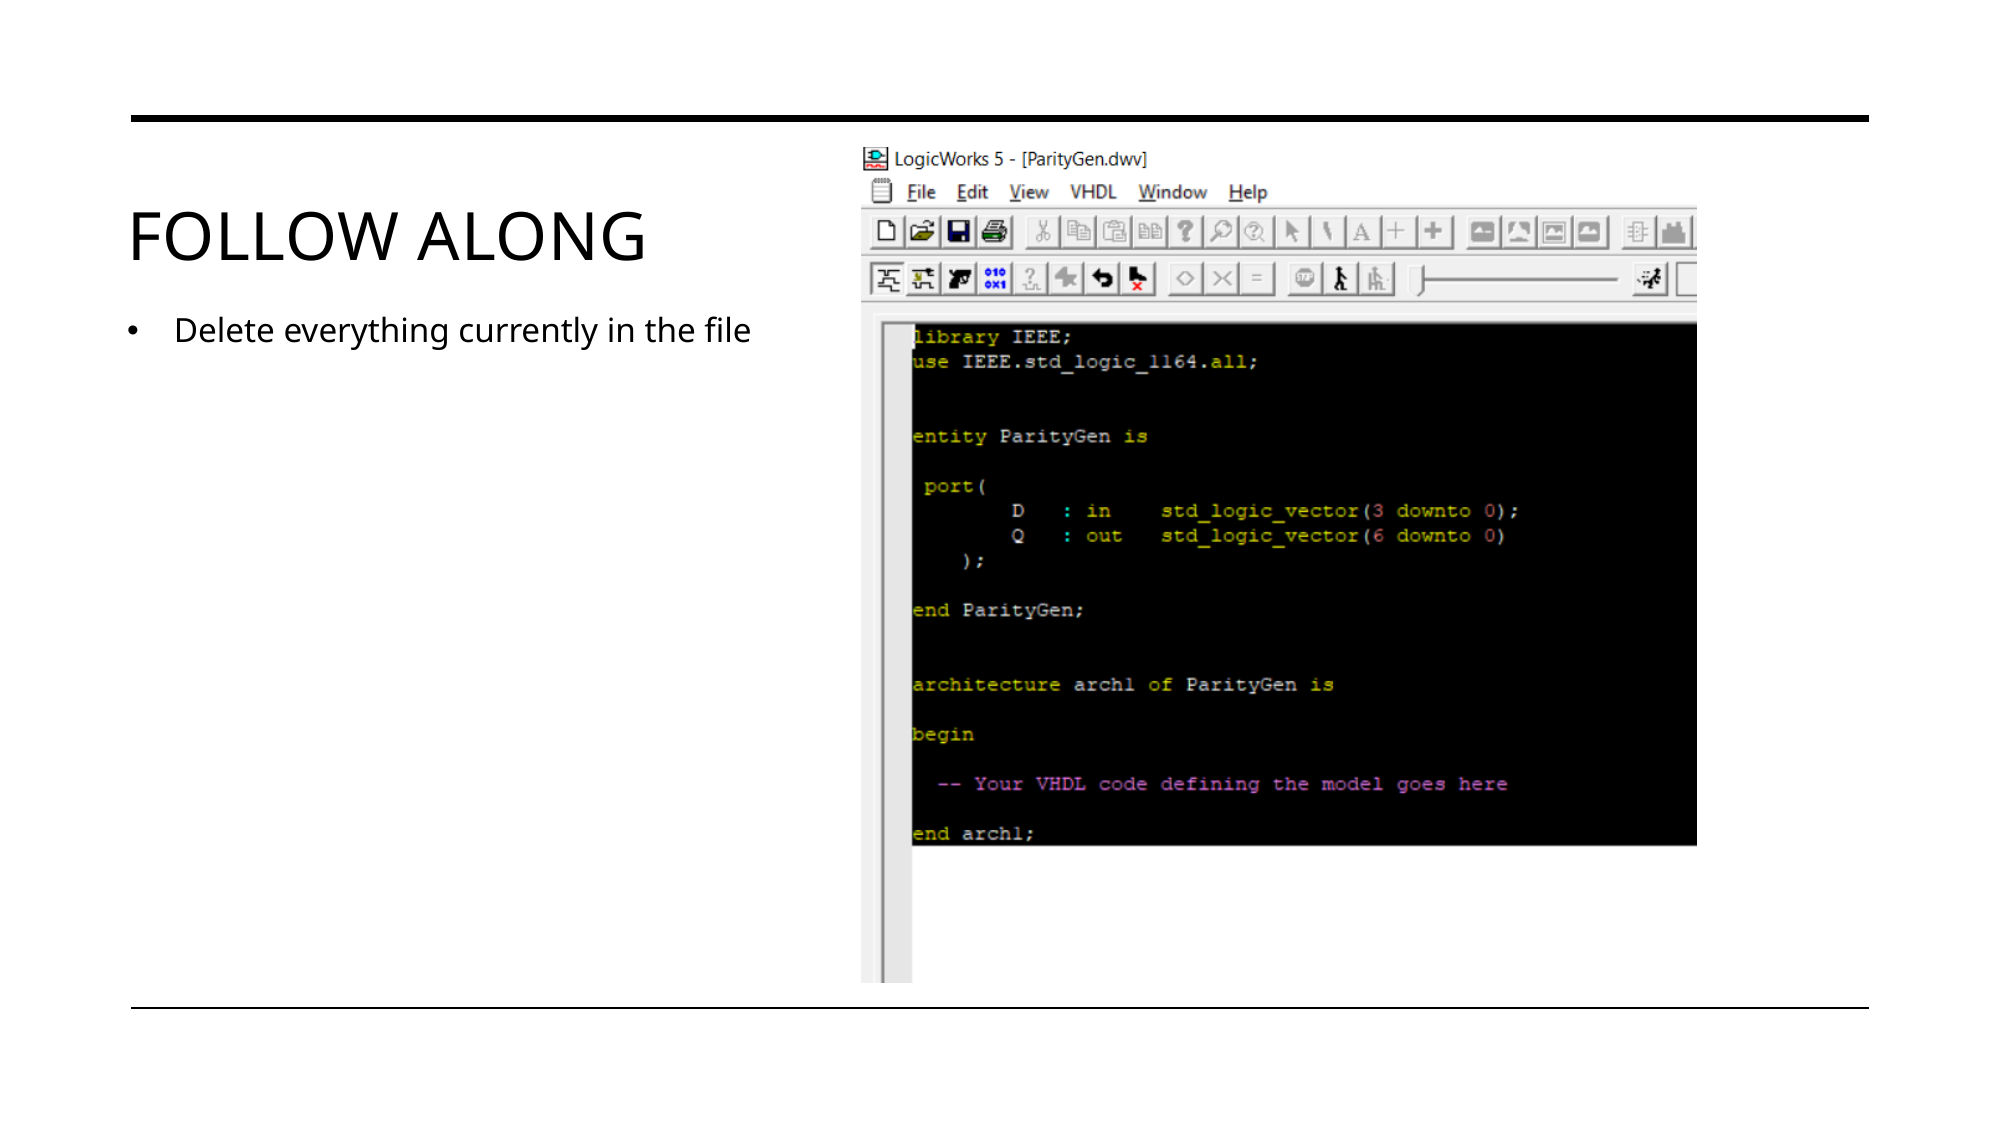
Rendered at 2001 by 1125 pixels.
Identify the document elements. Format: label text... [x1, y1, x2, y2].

picture [861, 147, 1697, 983]
title Follow Along [112, 174, 786, 281]
list Delete everything currently in the file [112, 294, 786, 963]
